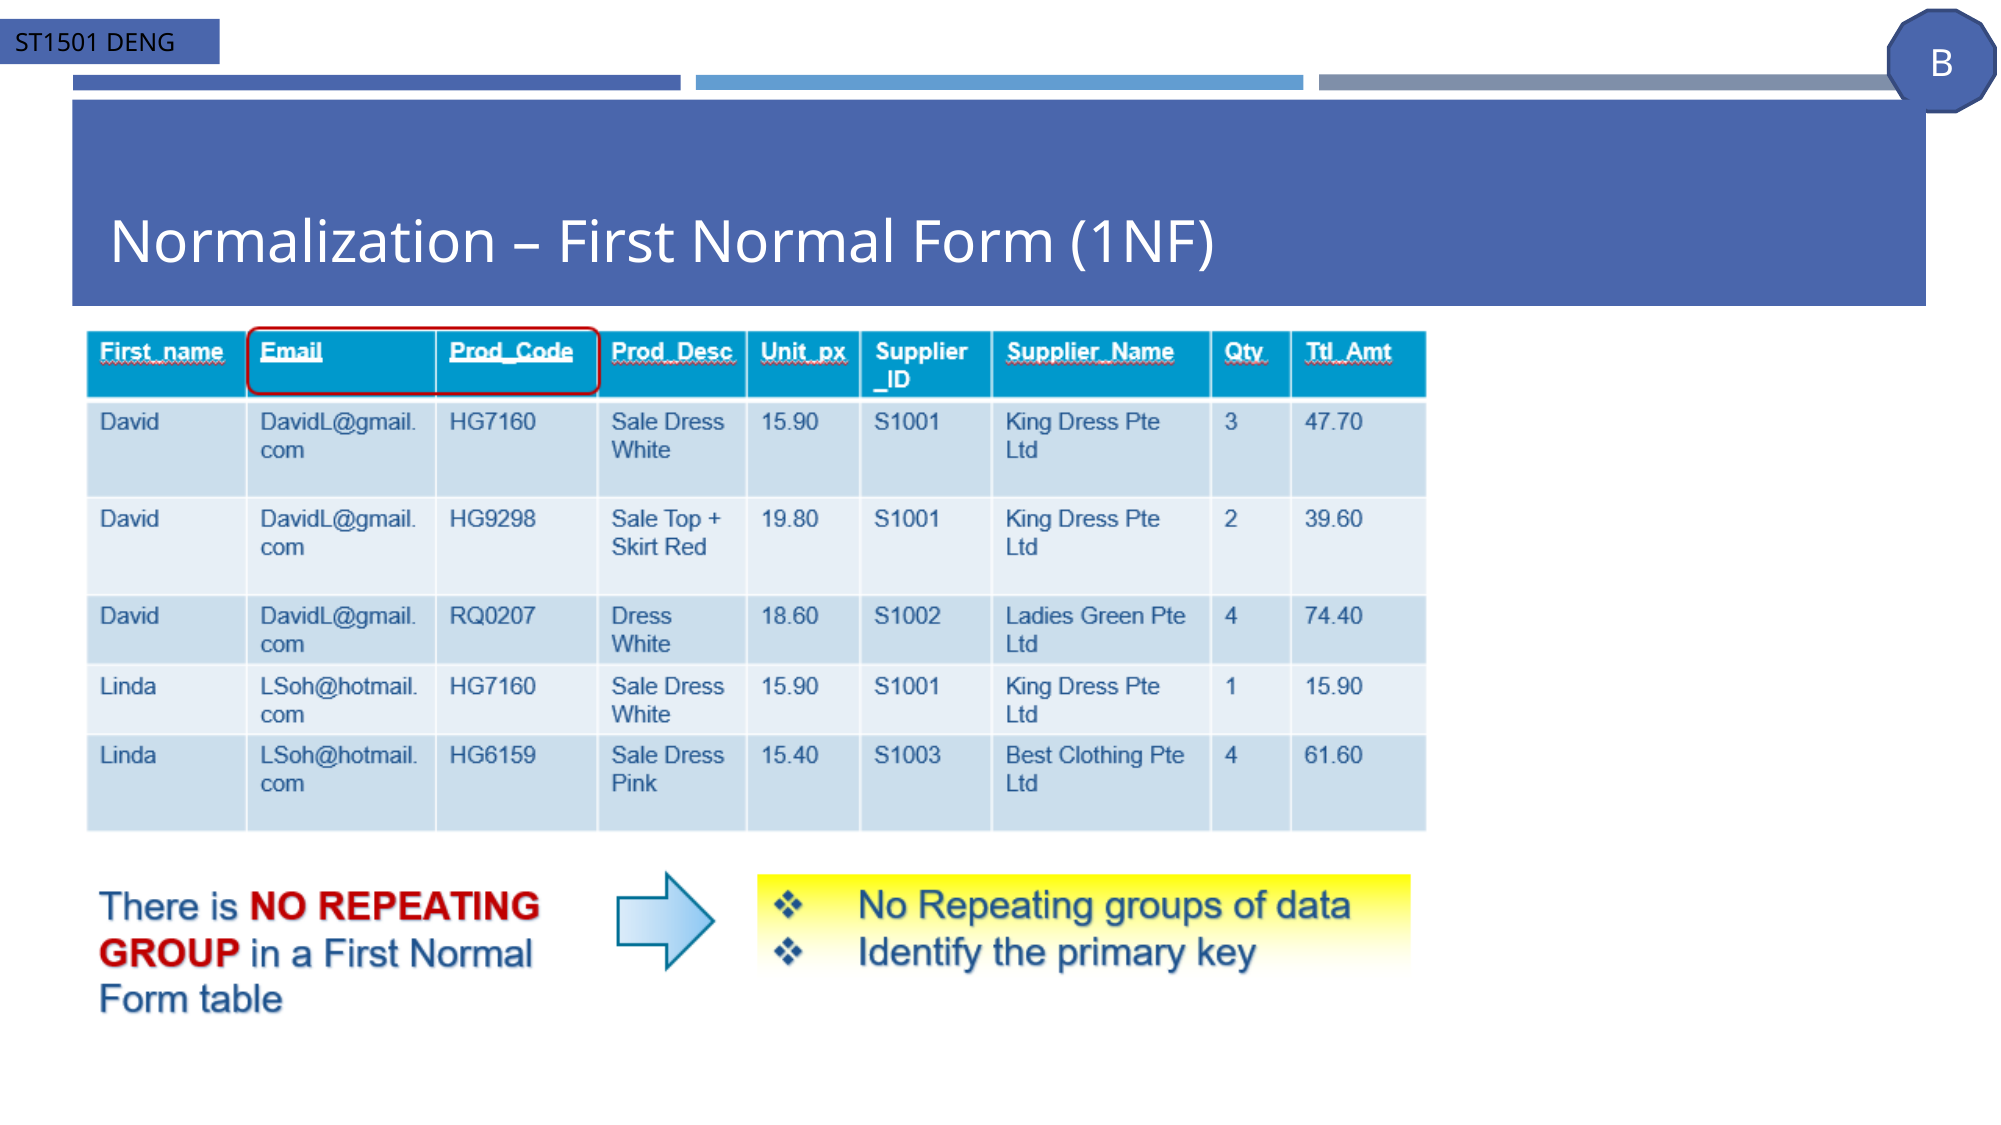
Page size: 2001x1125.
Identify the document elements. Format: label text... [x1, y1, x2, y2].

picture [75, 322, 1447, 1042]
title Normalization – First Normal Form (1NF) [94, 119, 1904, 282]
